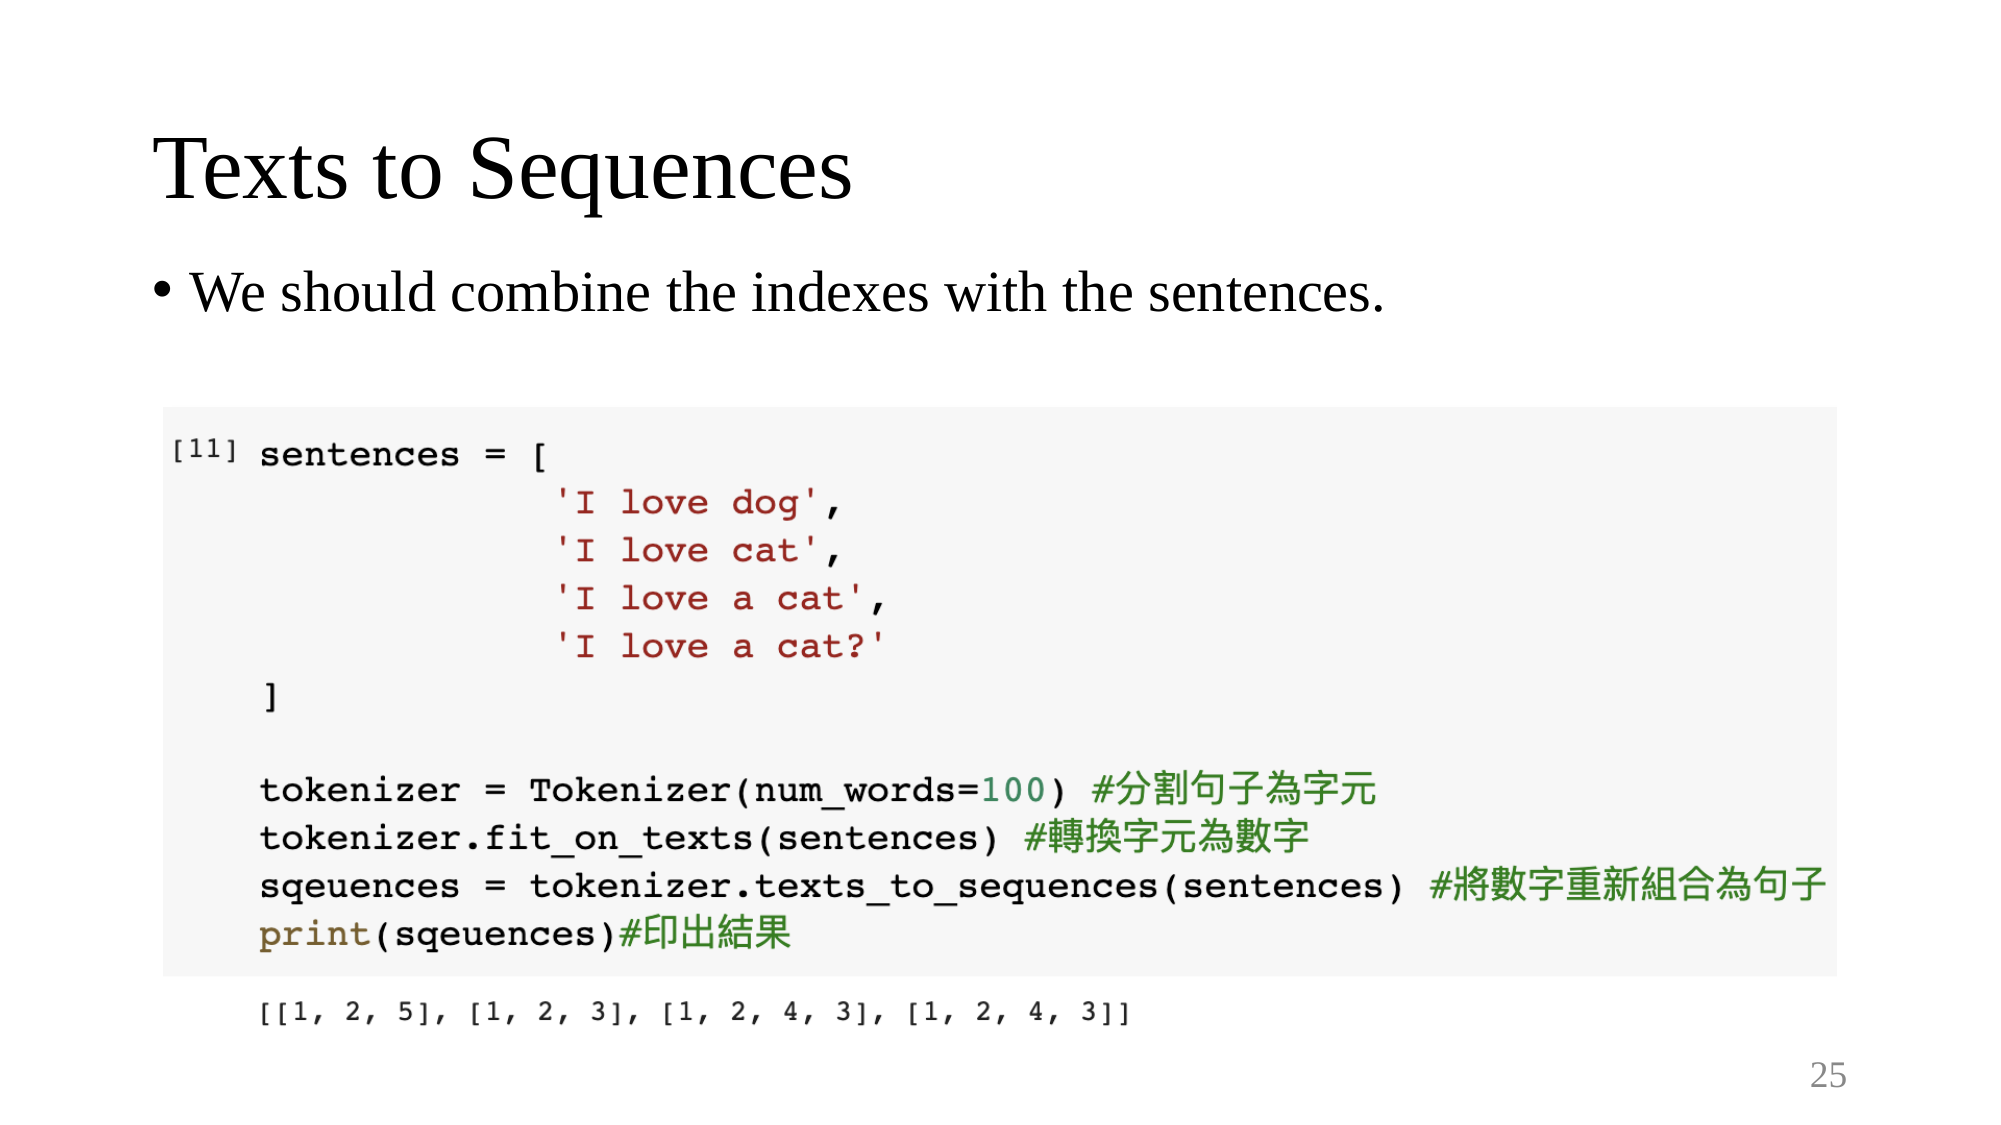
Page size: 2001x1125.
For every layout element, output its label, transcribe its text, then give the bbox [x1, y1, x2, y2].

picture [163, 404, 1837, 1043]
title Texts to Sequences [137, 59, 1863, 253]
slide_number 25 [1412, 1042, 1863, 1103]
list We should combine the indexes with the sentences. [137, 253, 1863, 968]
